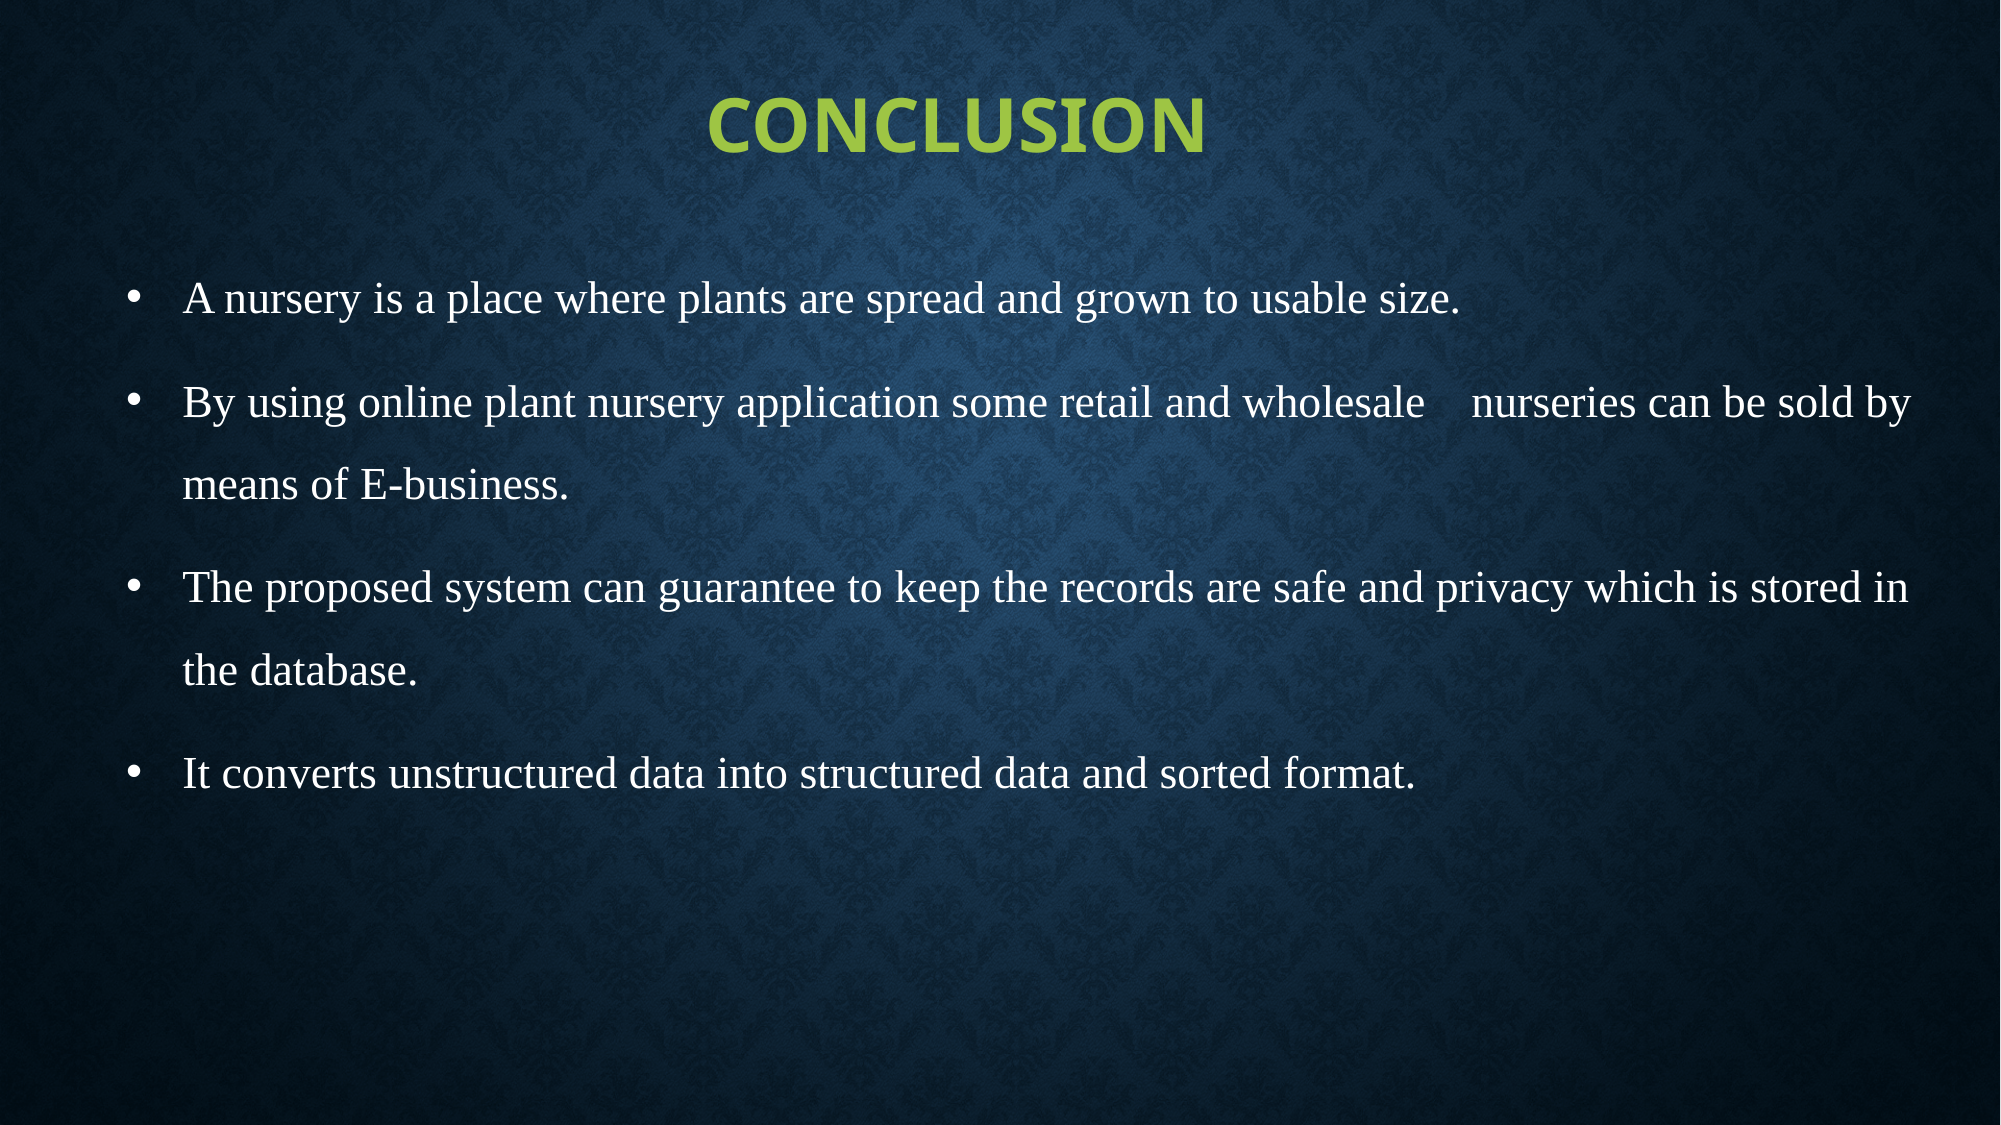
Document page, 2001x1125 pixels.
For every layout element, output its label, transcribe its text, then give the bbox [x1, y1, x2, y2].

title CONCLUSION [690, 83, 1431, 172]
list A nursery is a place where plants are spread and grown to usable size. By using online plant nursery application some retail and wholesale nurseries can be sold by means of E-business. The proposed system can guarantee to keep the records are safe and privacy which is stored in the database. It converts unstructured data into structured data and sorted format. [111, 197, 1933, 928]
